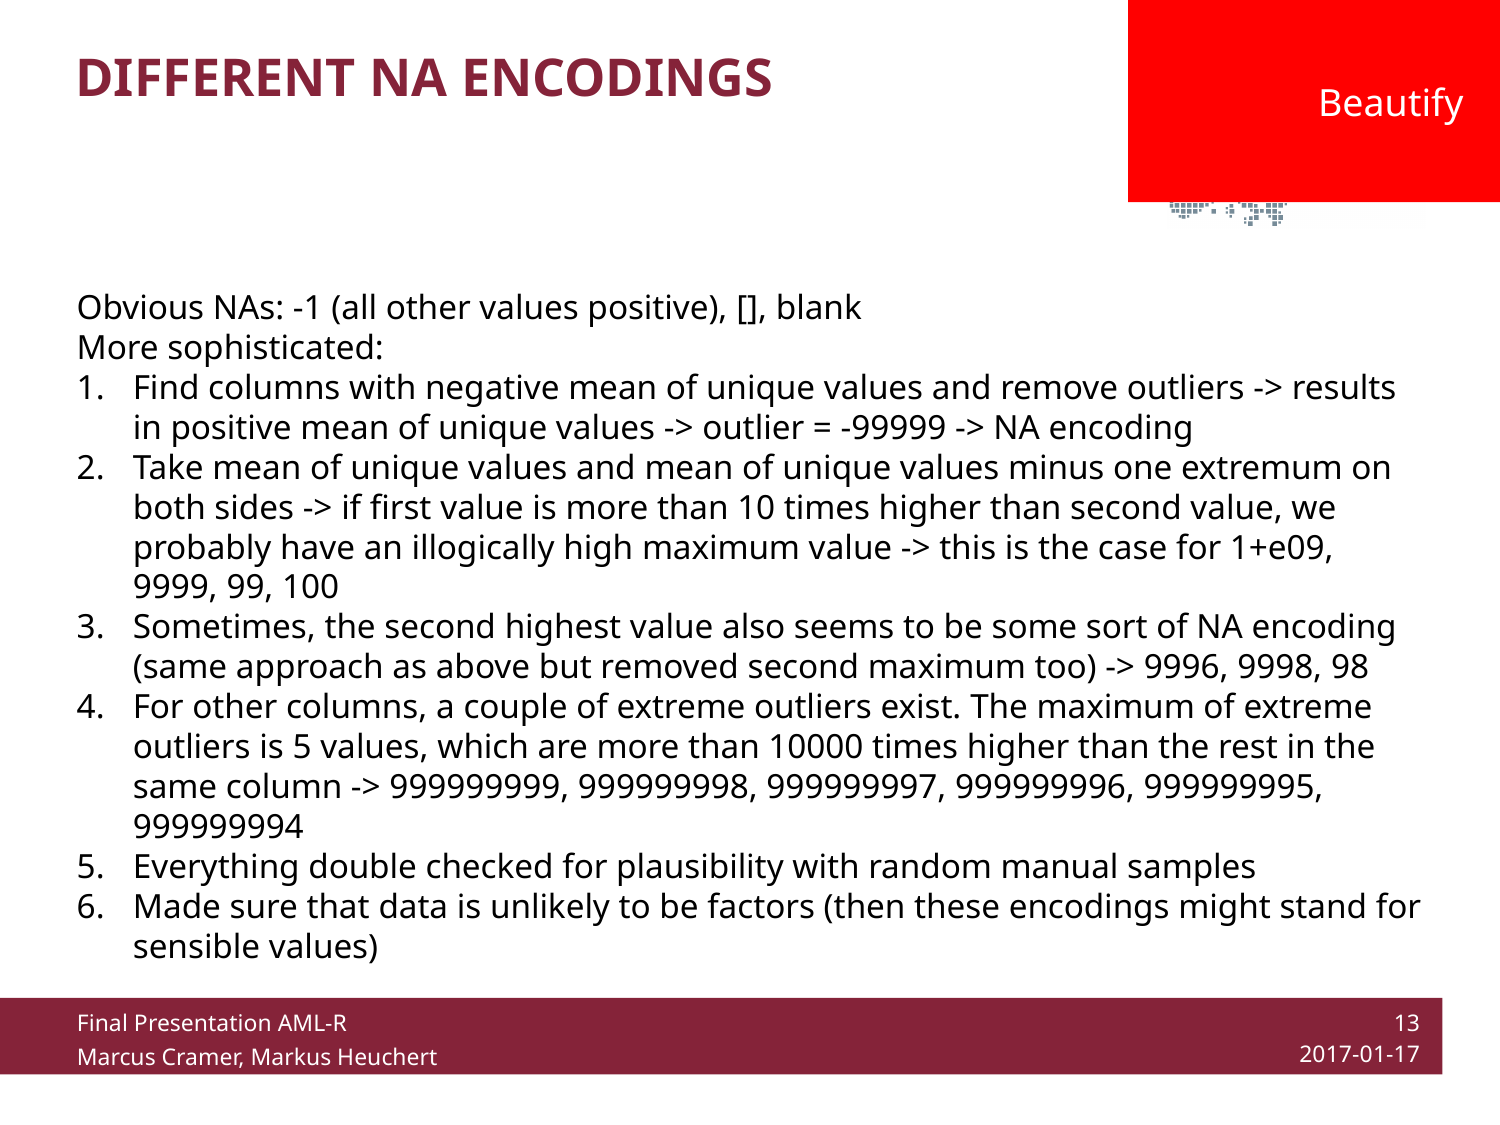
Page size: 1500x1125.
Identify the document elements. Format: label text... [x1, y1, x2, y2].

text_box Beautify [1126, 0, 1500, 204]
picture [1167, 204, 1426, 229]
text_box Obvious NAs: -1 (all other values positive), [], blank More sophisticated: Find columns with negative mean of unique values and remove outliers -> results in positive mean of unique values -> outlier = -99999 -> NA encoding Take mean of unique values and mean of unique values minus one extremum on both sides -> if first value is more than 10 times higher than second value, we probably have an illogically high maximum value -> this is the case for 1+e09, 9999, 99, 100 Sometimes, the second highest value also seems to be some sort of NA encoding (same approach as above but removed second maximum too) -> 9996, 9998, 98 For other columns, a couple of extreme outliers exist. The maximum of extreme outliers is 5 values, which are more than 10000 times higher than the rest in the same column -> 999999999, 999999998, 999999997, 999999996, 999999995, 999999994 Everything double checked for plausibility with random manual samples Made sure that data is unlikely to be factors (then these encodings might stand for sensible values) [61, 278, 1442, 973]
text_box Different NA encodings [60, 36, 1126, 116]
